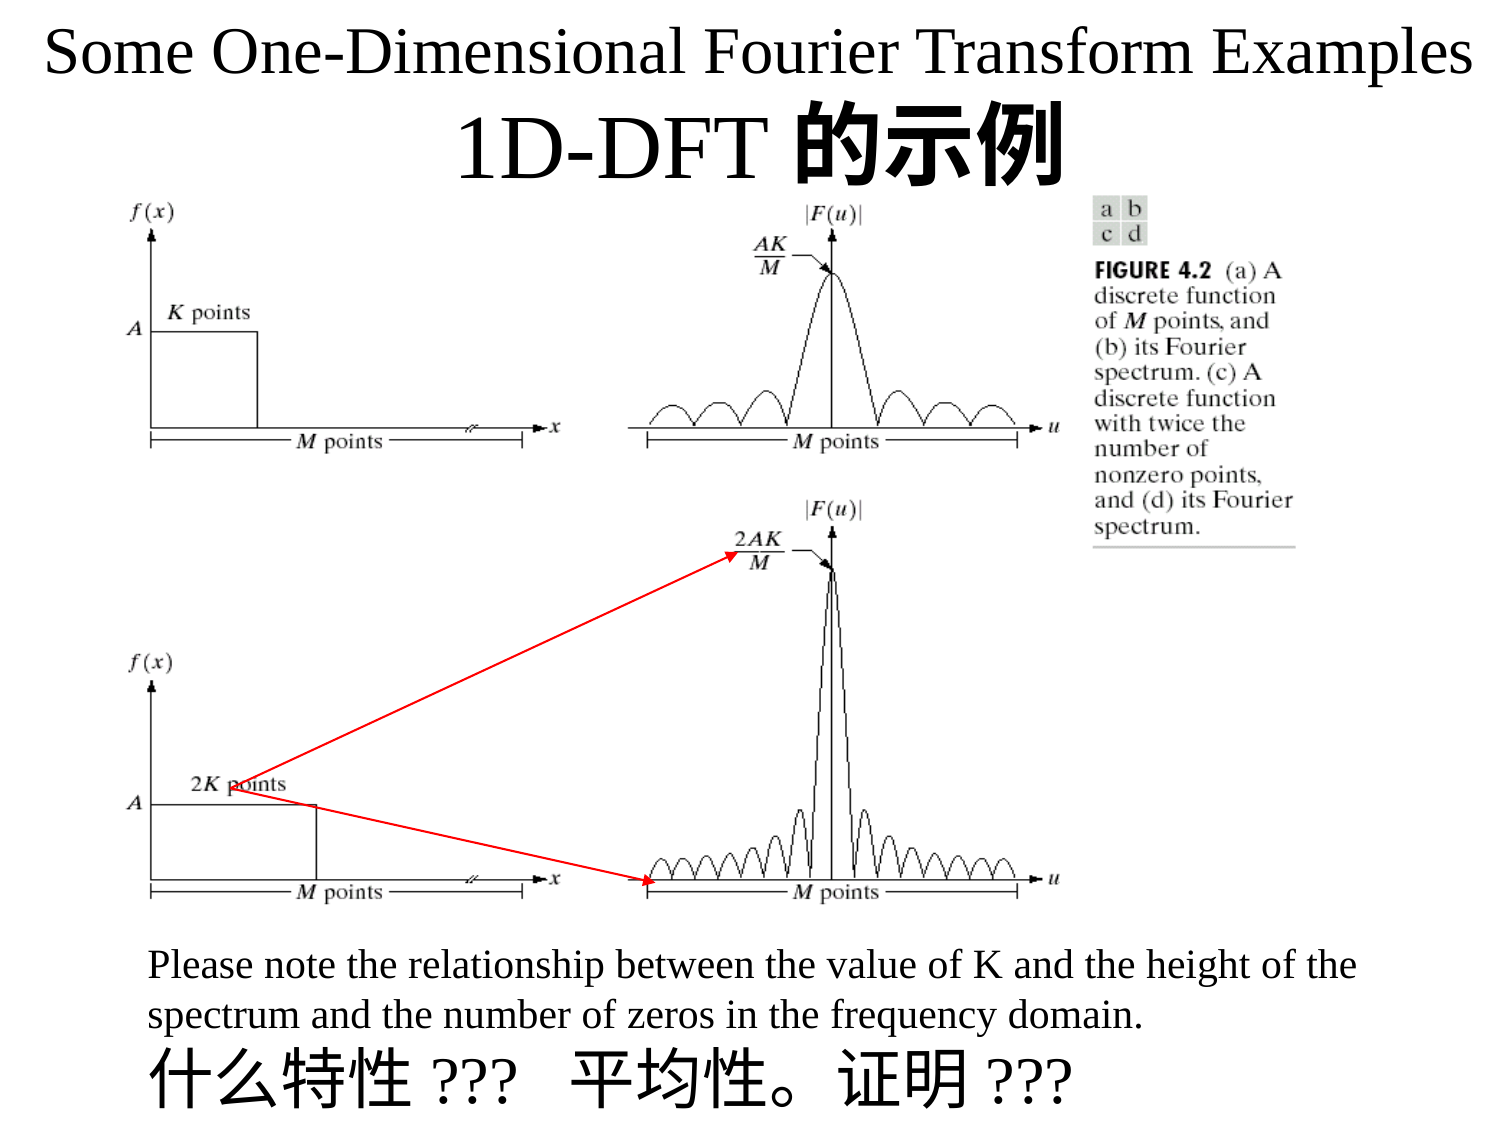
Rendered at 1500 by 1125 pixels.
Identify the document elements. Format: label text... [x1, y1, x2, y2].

text_box Please note the relationship between the value of K and the height of the spectrum and the number of zeros in the frequency domain. 什么特性??? 平均性。证明??? [132, 929, 1459, 1124]
picture [123, 185, 1306, 907]
text_box Some One-Dimensional Fourier Transform Examples 1D-DFT的示例 [28, 0, 1493, 205]
